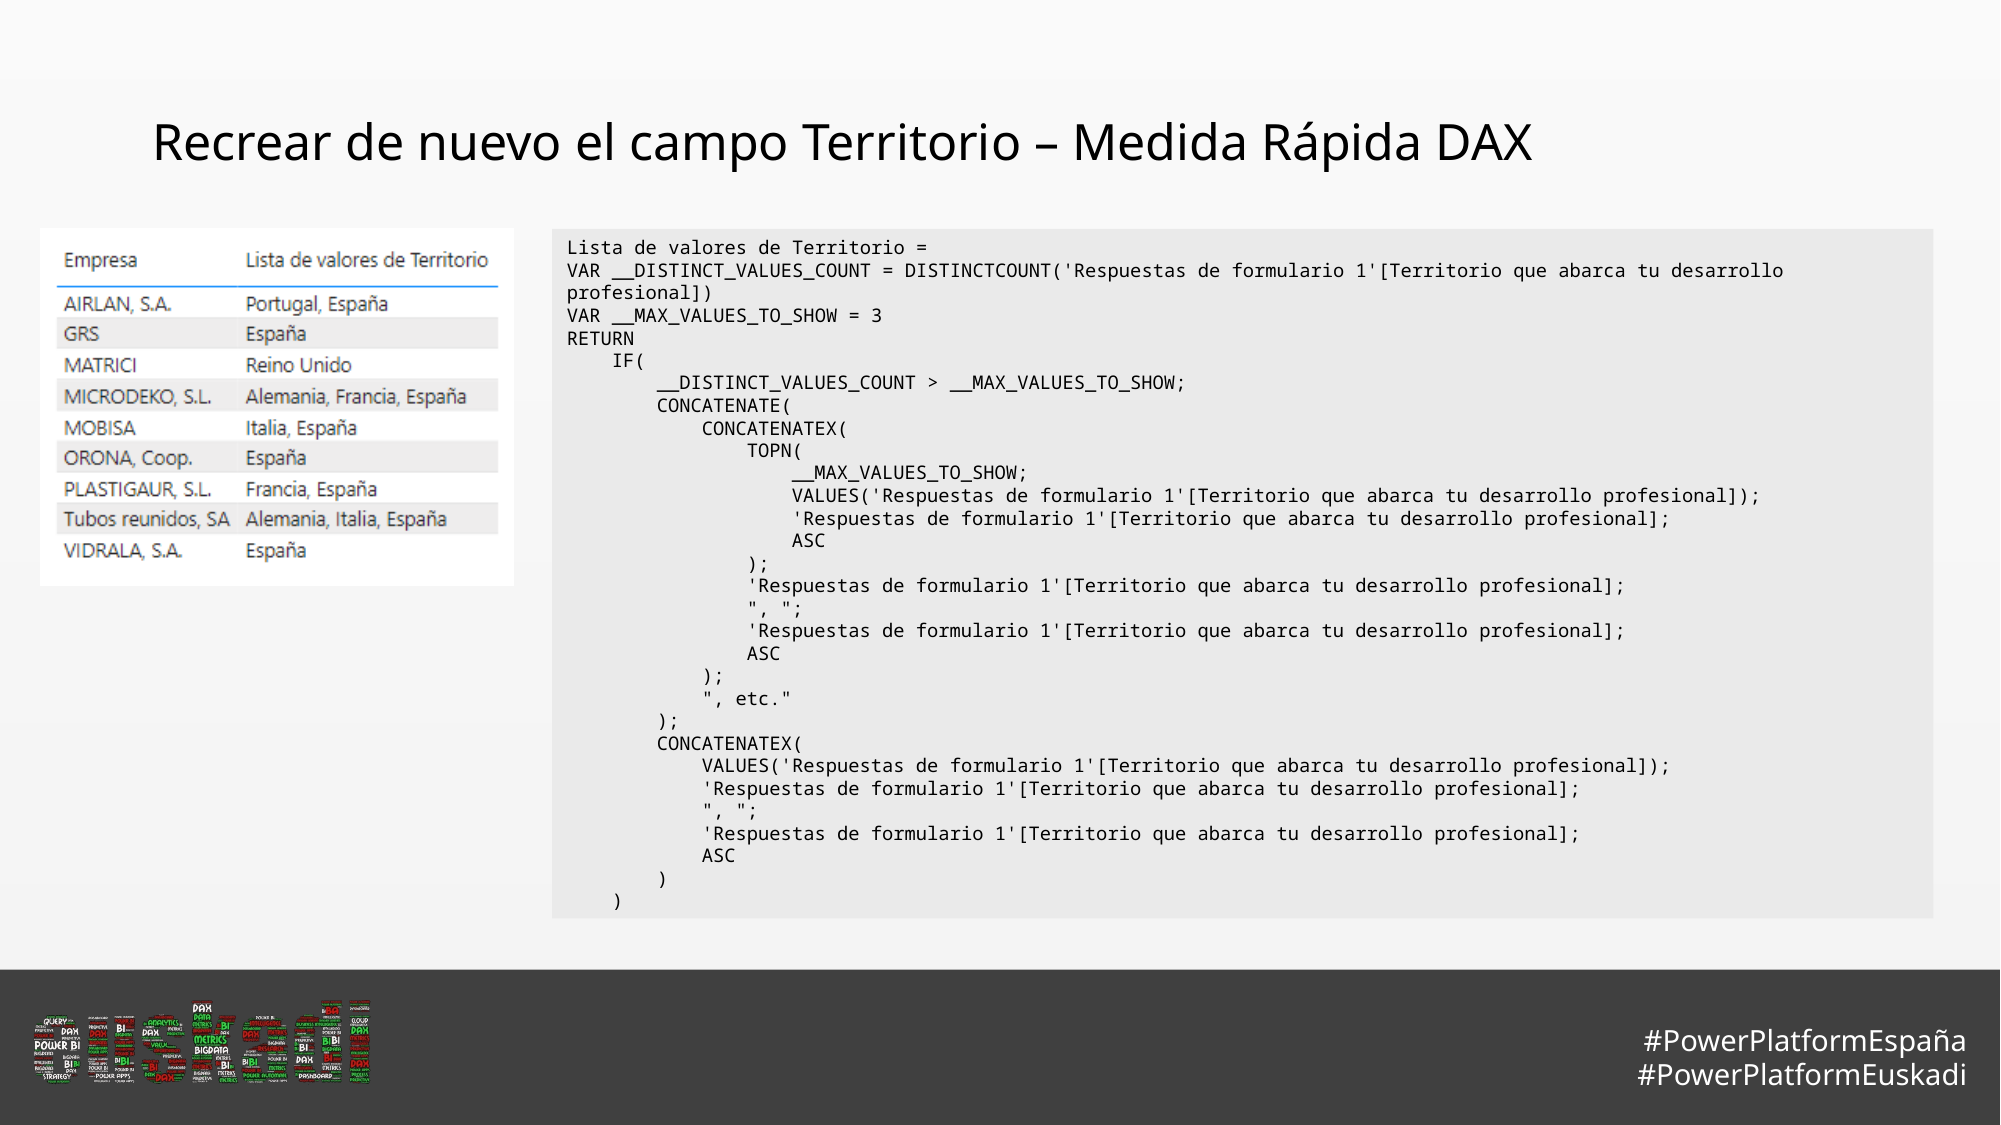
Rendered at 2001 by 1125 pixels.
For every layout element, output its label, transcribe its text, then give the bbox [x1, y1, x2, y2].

title Recrear de nuevo el campo Territorio – Medida Rápida DAX [137, 59, 1863, 229]
picture [24, 998, 380, 1086]
text_box Lista de valores de Territorio = VAR __DISTINCT_VALUES_COUNT = DISTINCTCOUNT('Respuestas de formulario 1'[Territorio que abarca tu desarrollo profesional]) VAR __MAX_VALUES_TO_SHOW = 3 RETURN IF( __DISTINCT_VALUES_COUNT > __MAX_VALUES_TO_SHOW; CONCATENATE( CONCATENATEX( TOPN( __MAX_VALUES_TO_SHOW; VALUES('Respuestas de formulario 1'[Territorio que abarca tu desarrollo profesional]); 'Respuestas de formulario 1'[Territorio que abarca tu desarrollo profesional]; ASC ); 'Respuestas de formulario 1'[Territorio que abarca tu desarrollo profesional]; ", "; 'Respuestas de formulario 1'[Territorio que abarca tu desarrollo profesional]; ASC ); ", etc." ); CONCATENATEX( VALUES('Respuestas de formulario 1'[Territorio que abarca tu desarrollo profesional]); 'Respuestas de formulario 1'[Territorio que abarca tu desarrollo profesional]; ", "; 'Respuestas de formulario 1'[Territorio que abarca tu desarrollo profesional]; ASC ) ) [552, 228, 1934, 919]
picture [40, 228, 514, 586]
